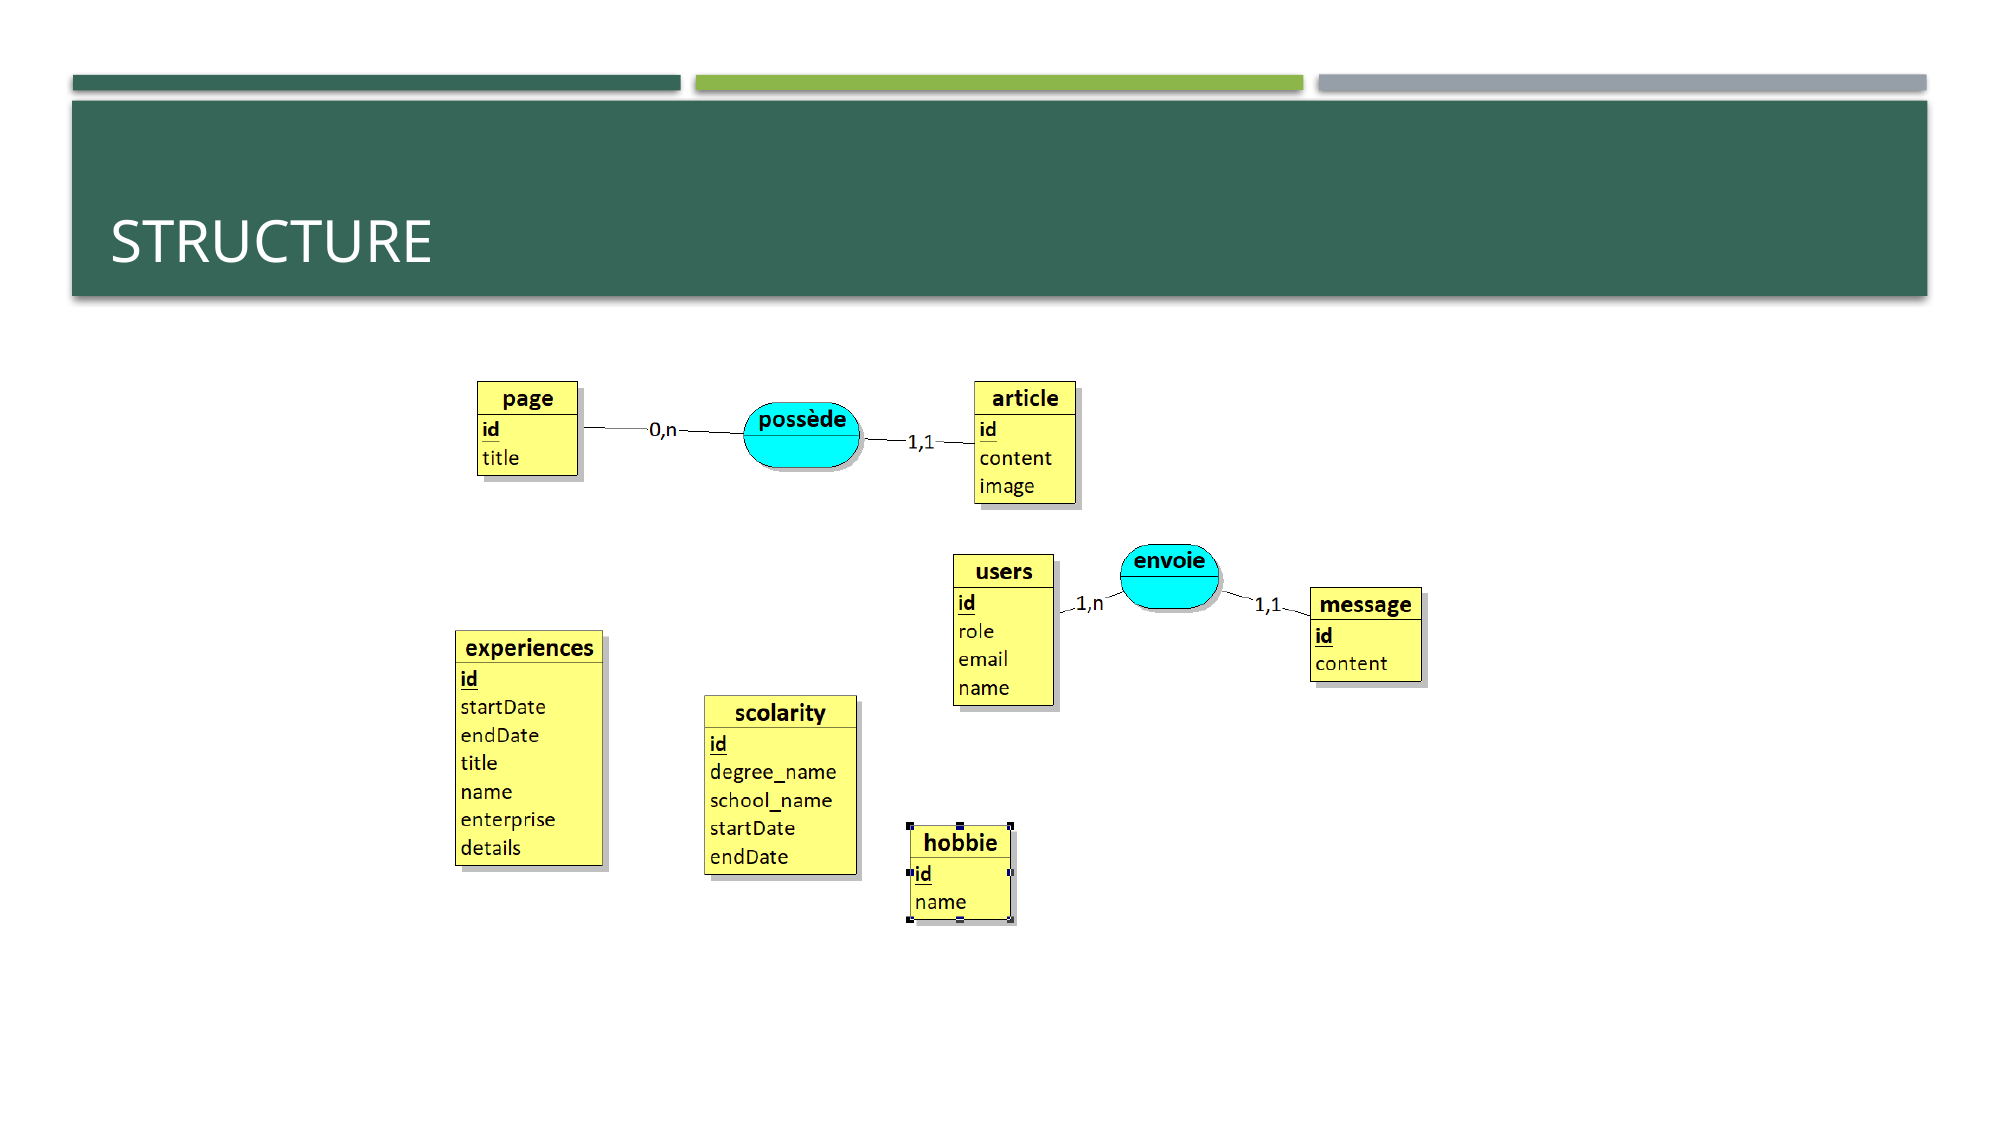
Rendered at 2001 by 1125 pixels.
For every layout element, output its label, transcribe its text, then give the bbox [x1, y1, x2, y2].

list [396, 357, 1603, 962]
title Structure [95, 115, 1905, 282]
